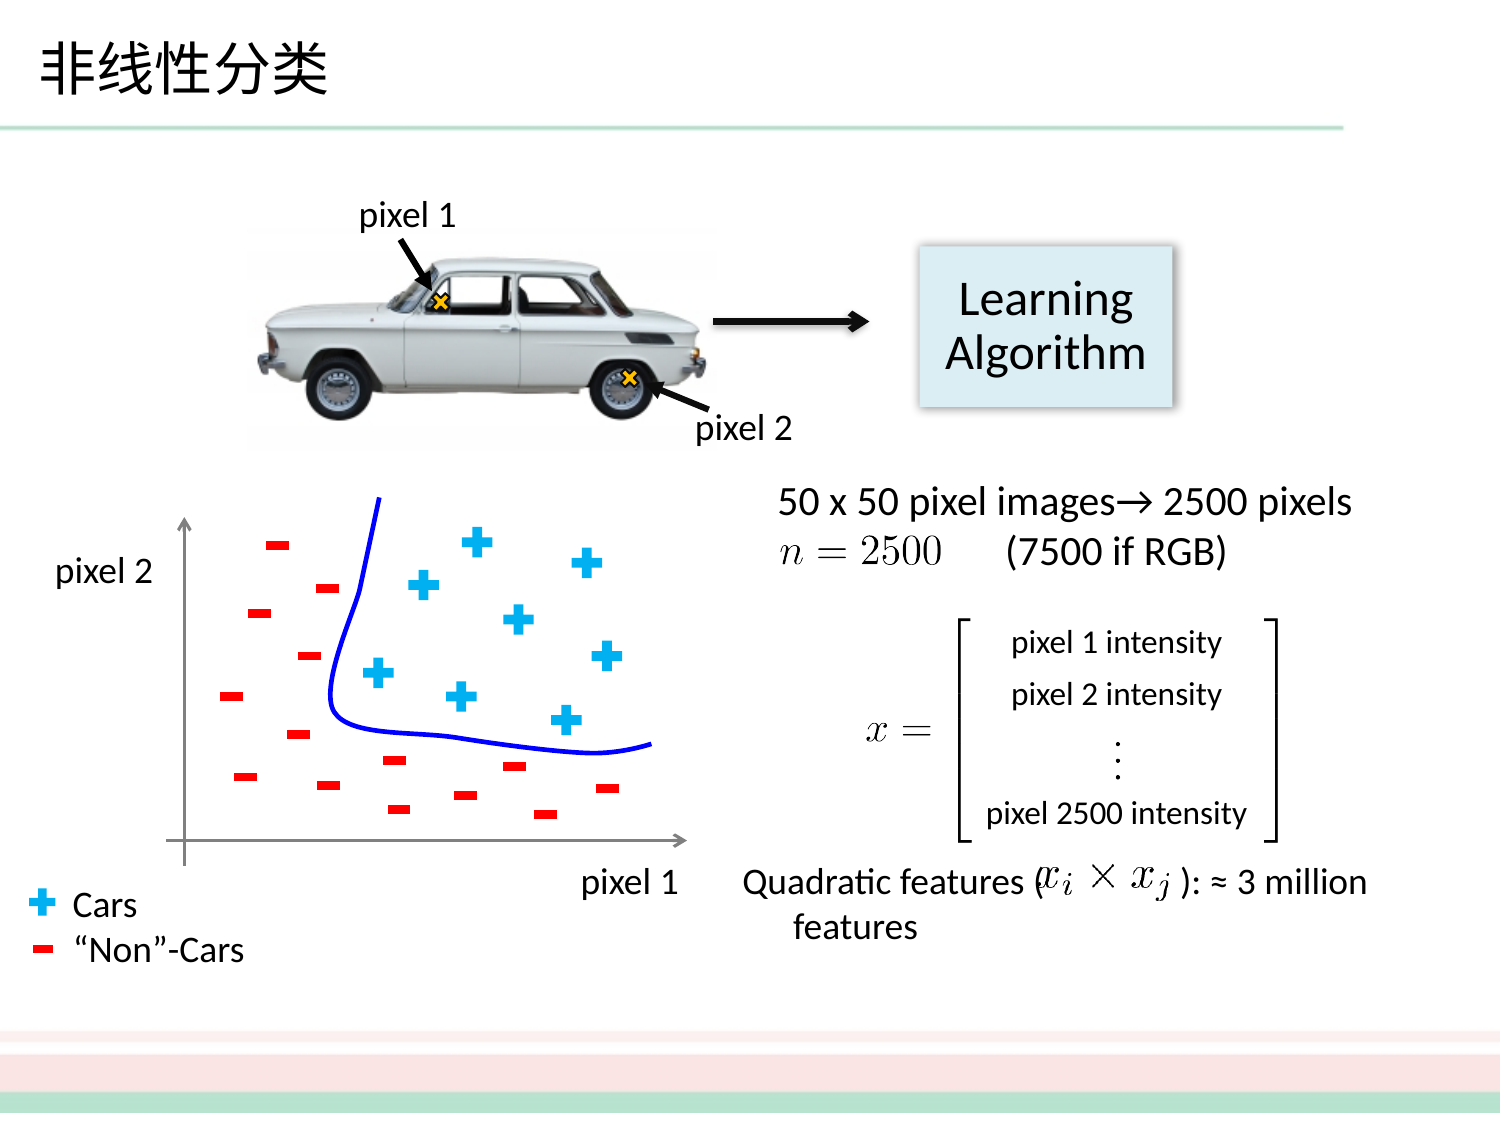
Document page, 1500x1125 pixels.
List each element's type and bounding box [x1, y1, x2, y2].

text_box [24, 872, 262, 979]
text_box [866, 612, 1278, 843]
text_box [342, 167, 870, 471]
text_box [727, 849, 1479, 957]
picture [0, 12, 1500, 1113]
